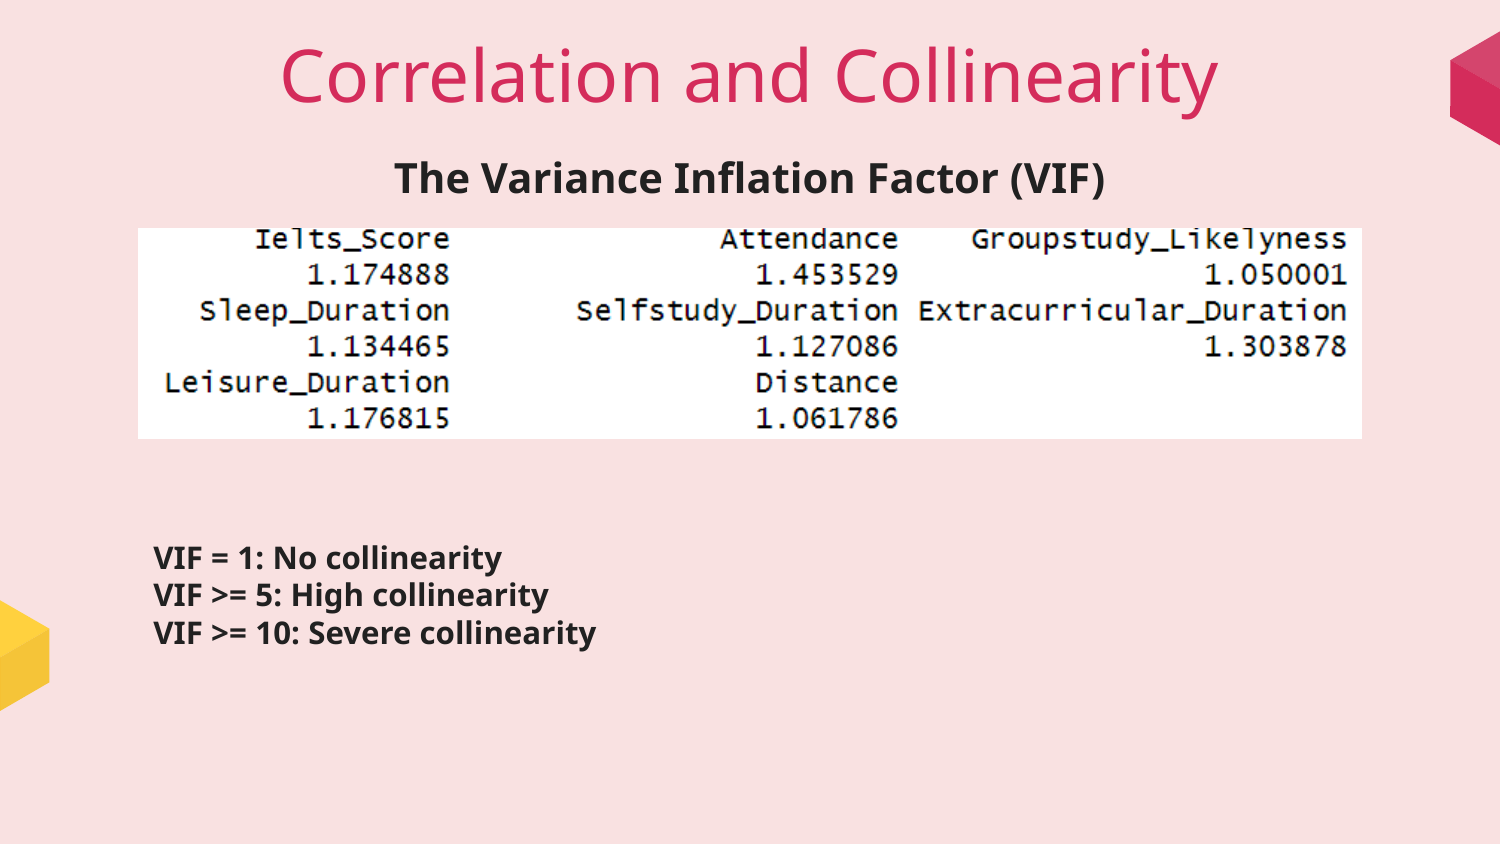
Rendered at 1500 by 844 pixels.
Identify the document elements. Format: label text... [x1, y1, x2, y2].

subtitle VIF = 1: No collinearity VIF >= 5: High collinearity VIF >= 10: Severe collinearity [138, 510, 961, 679]
picture [137, 228, 1363, 440]
title Correlation and Collinearity [241, 0, 1259, 148]
subtitle The Variance Inflation Factor (VIF) [347, 125, 1153, 227]
